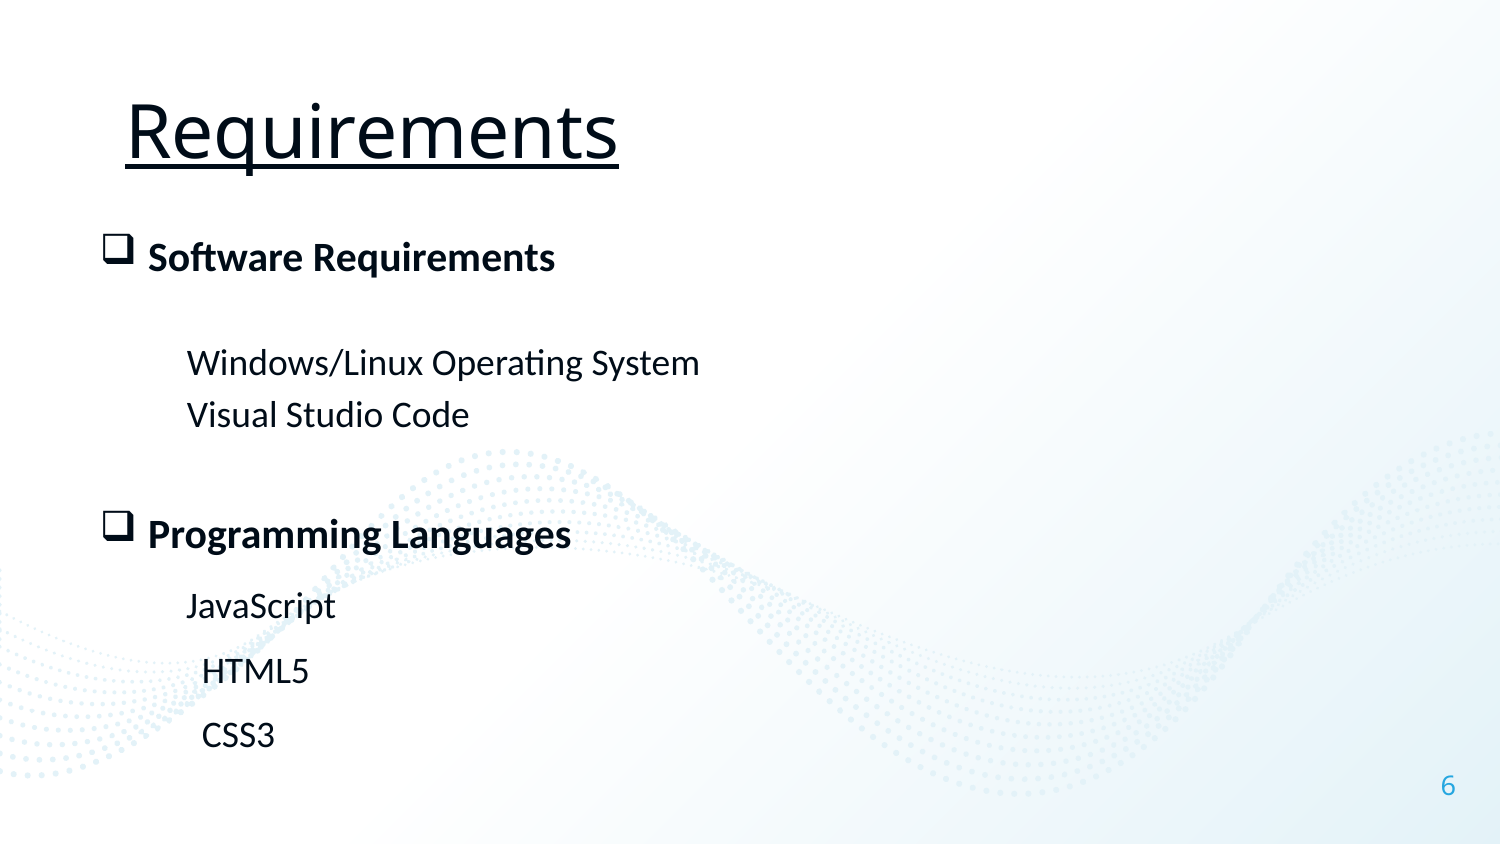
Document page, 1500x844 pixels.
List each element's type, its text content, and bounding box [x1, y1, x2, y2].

slide_number 6 [1366, 754, 1457, 819]
list Software Requirements Windows/Linux Operating System Visual Studio Code Programming Languages JavaScript HTML5 CSS3 [99, 222, 1088, 844]
title Requirements [125, 109, 1285, 175]
